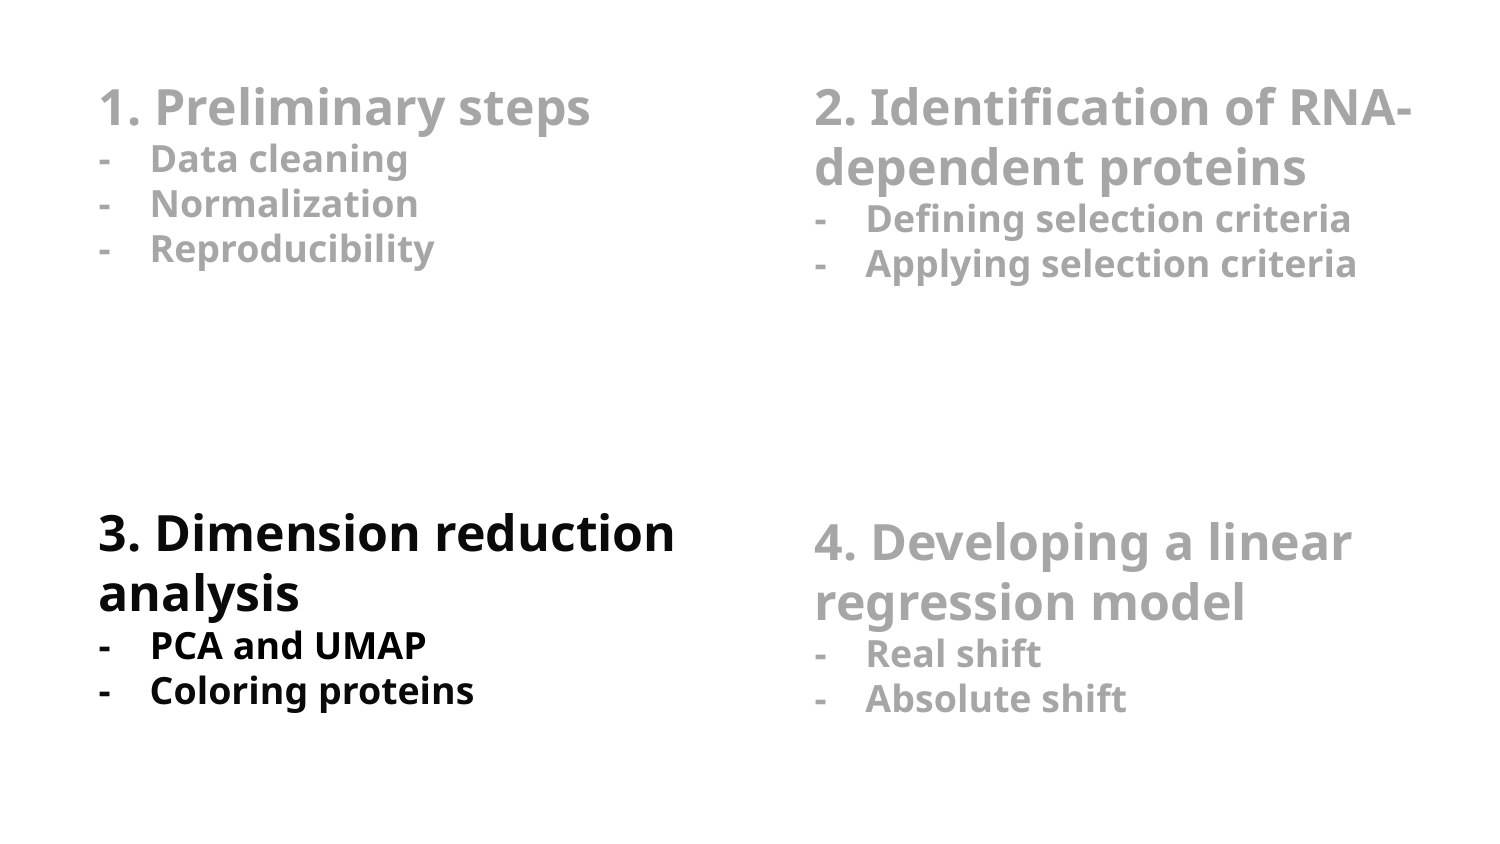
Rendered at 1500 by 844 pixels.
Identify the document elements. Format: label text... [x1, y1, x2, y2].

text_box 3. Dimension reduction analysis - PCA and UMAP - Coloring proteins [83, 494, 834, 720]
text_box 2. Identification of RNA-dependent proteins - Defining selection criteria - Applying selection criteria [799, 67, 1500, 293]
text_box 1. Preliminary steps - Data cleaning - Normalization - Reproducibility [83, 67, 834, 398]
text_box 4. Developing a linear regression model - Real shift - Absolute shift [799, 502, 1500, 728]
